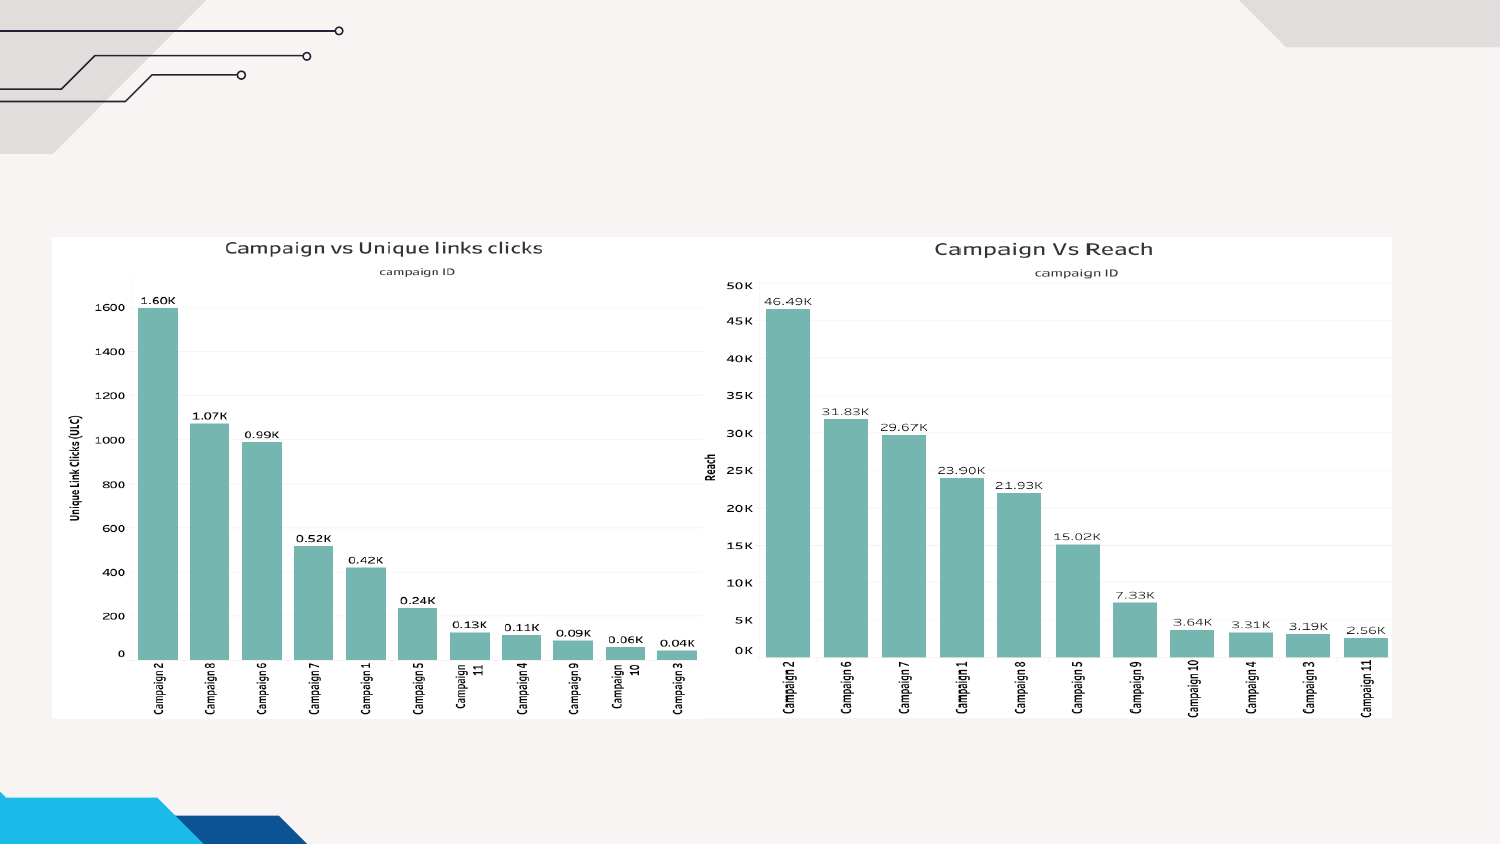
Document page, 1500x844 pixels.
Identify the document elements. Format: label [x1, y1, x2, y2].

picture [52, 237, 1394, 719]
